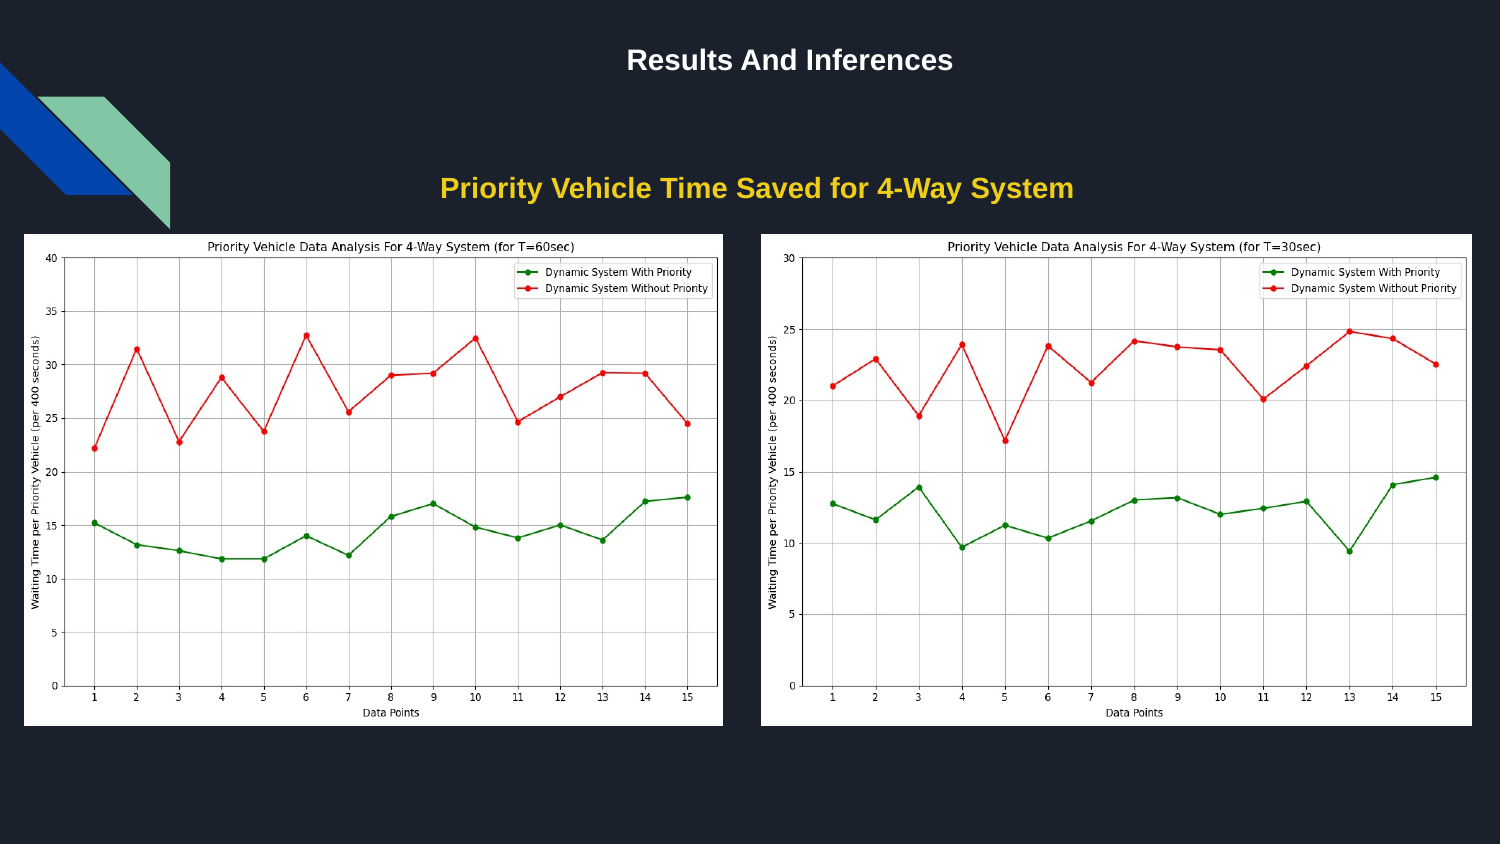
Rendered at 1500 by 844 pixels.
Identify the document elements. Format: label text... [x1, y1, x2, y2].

text_box Priority Vehicle Time Saved for 4-Way System [204, 153, 1311, 219]
title Results And Inferences [212, 26, 1368, 92]
picture [24, 234, 723, 726]
picture [761, 234, 1473, 726]
